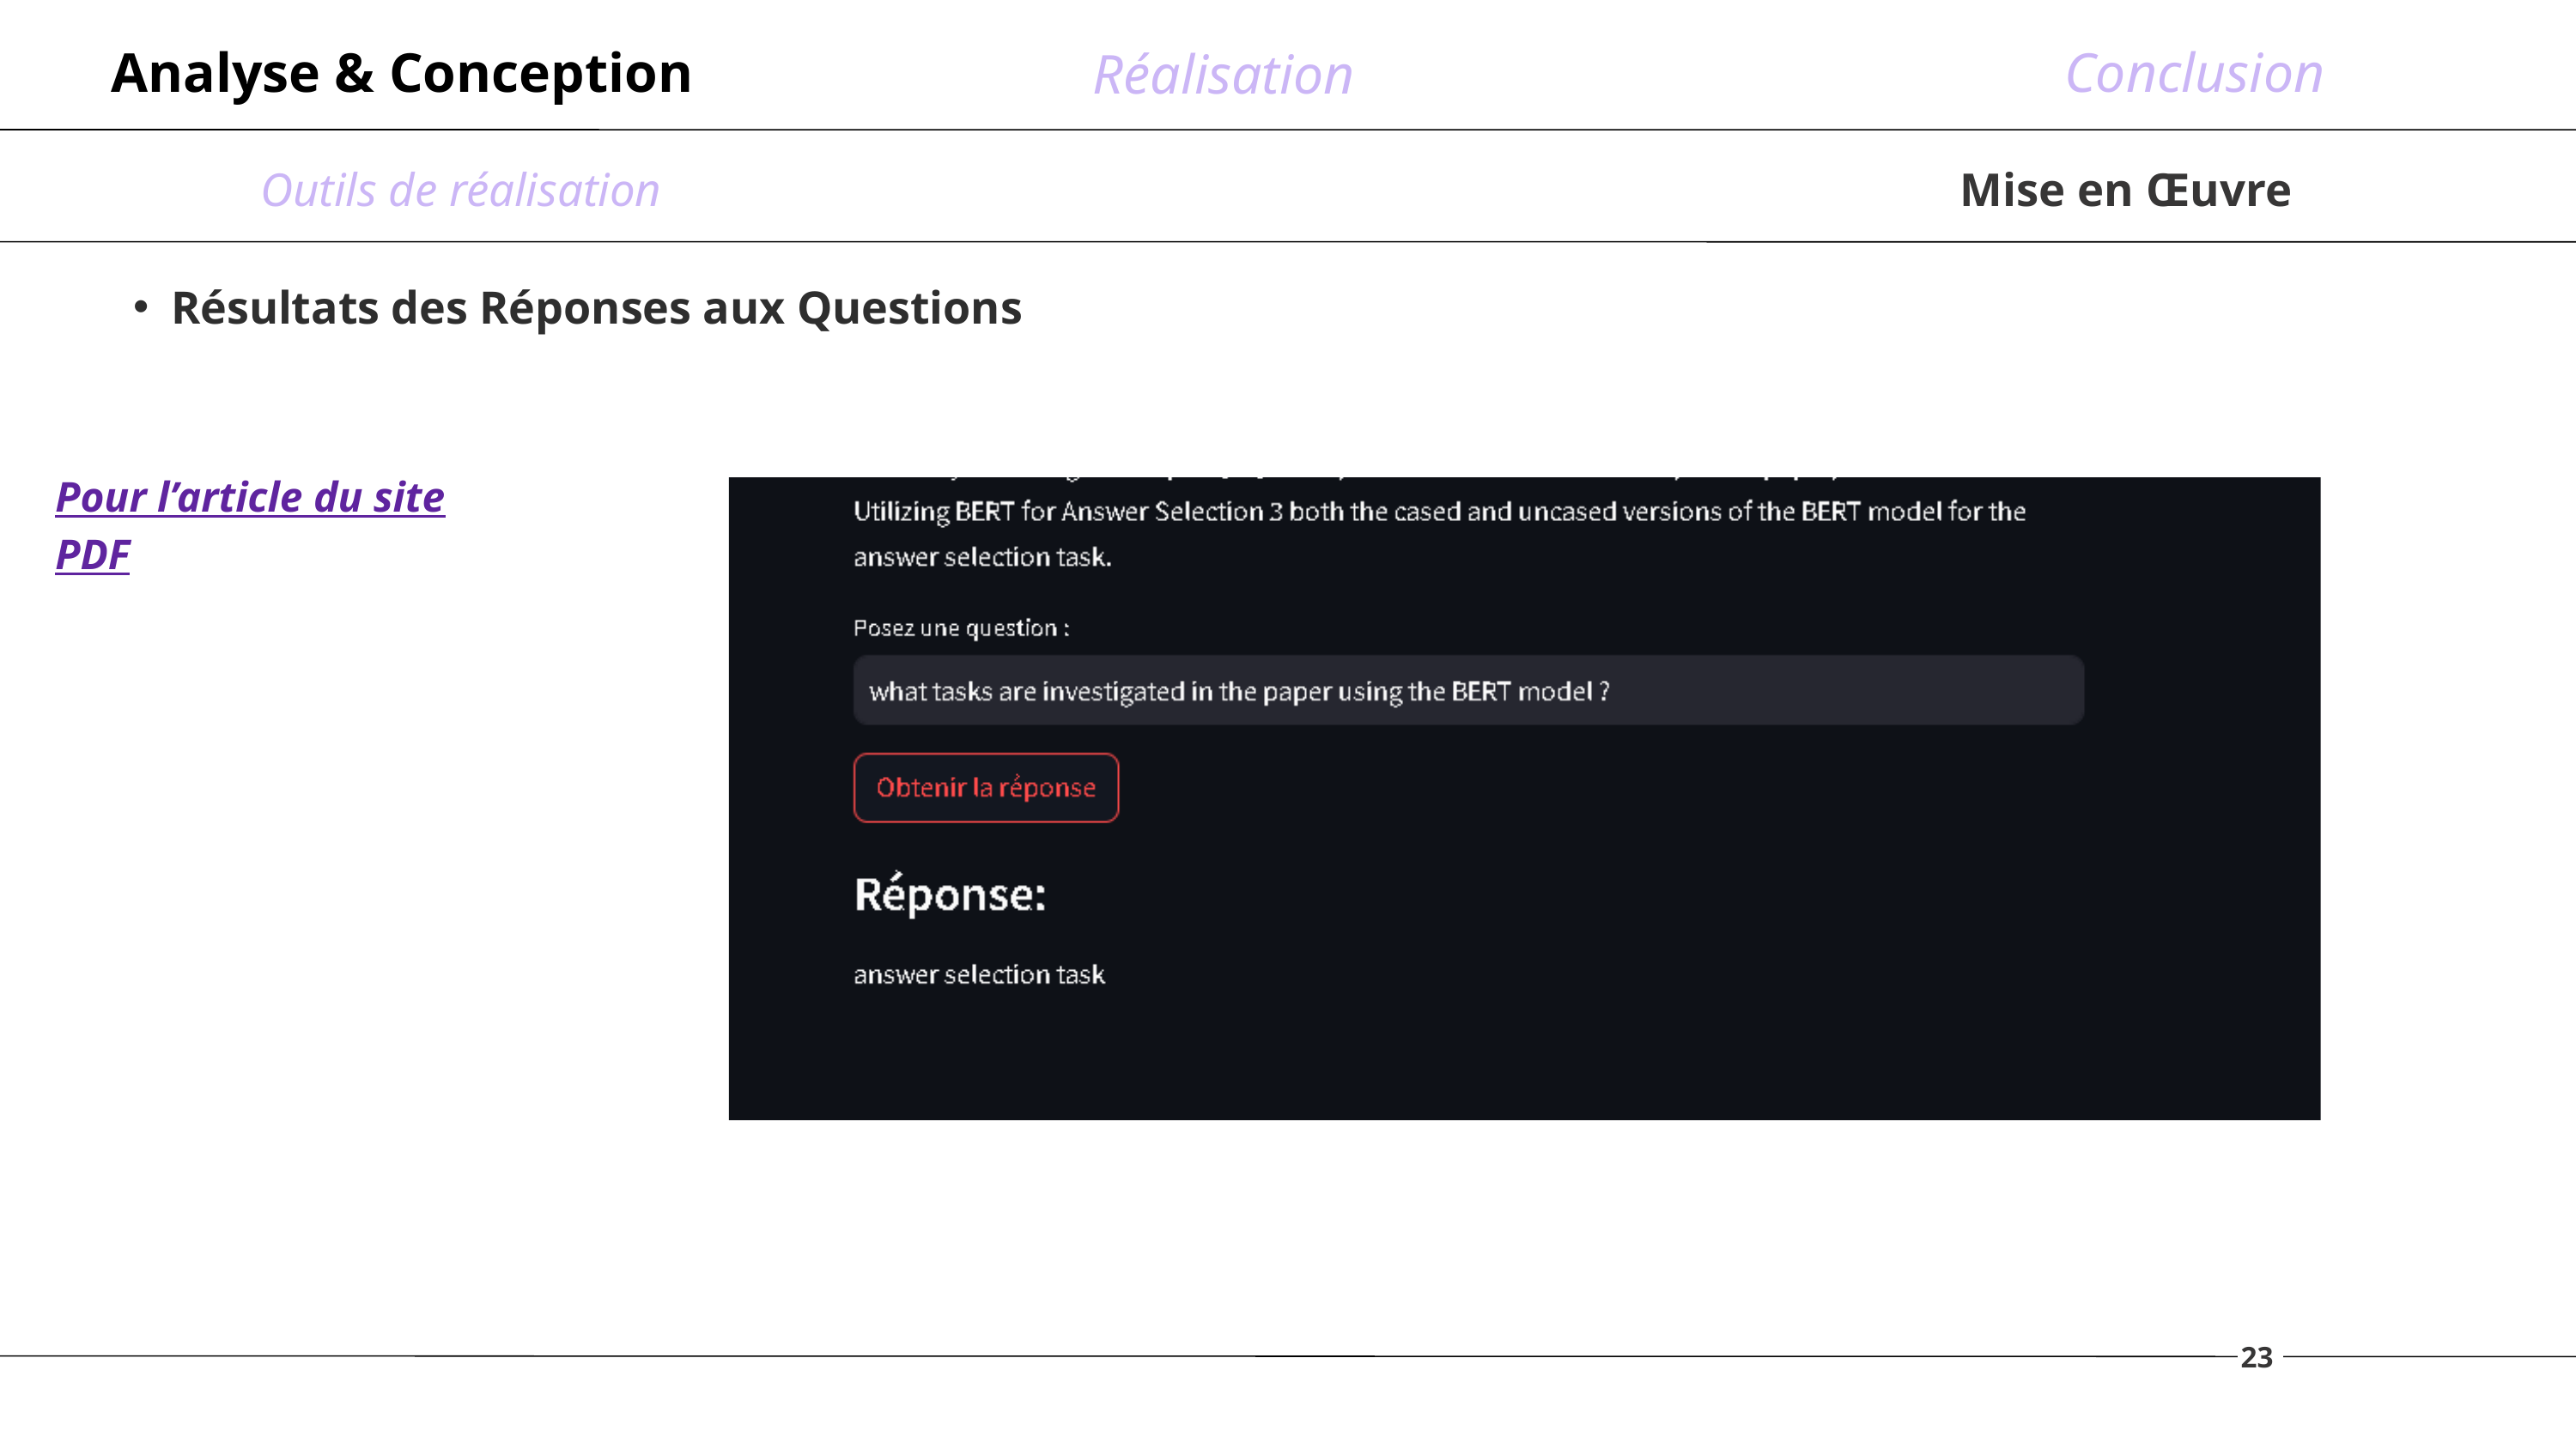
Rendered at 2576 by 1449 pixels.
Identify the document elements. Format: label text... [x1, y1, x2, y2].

text_box Outils de réalisation [260, 152, 729, 216]
text_box Résultats des Réponses aux Questions [94, 261, 1024, 333]
text_box Pour l’article du site PDF [55, 462, 530, 578]
text_box [728, 477, 2321, 1120]
text_box Conclusion [2064, 27, 2355, 104]
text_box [2237, 1335, 2284, 1377]
text_box Analyse & Conception [111, 27, 725, 104]
text_box Réalisation [1092, 29, 1378, 106]
text_box Mise en Œuvre [1959, 152, 2306, 216]
